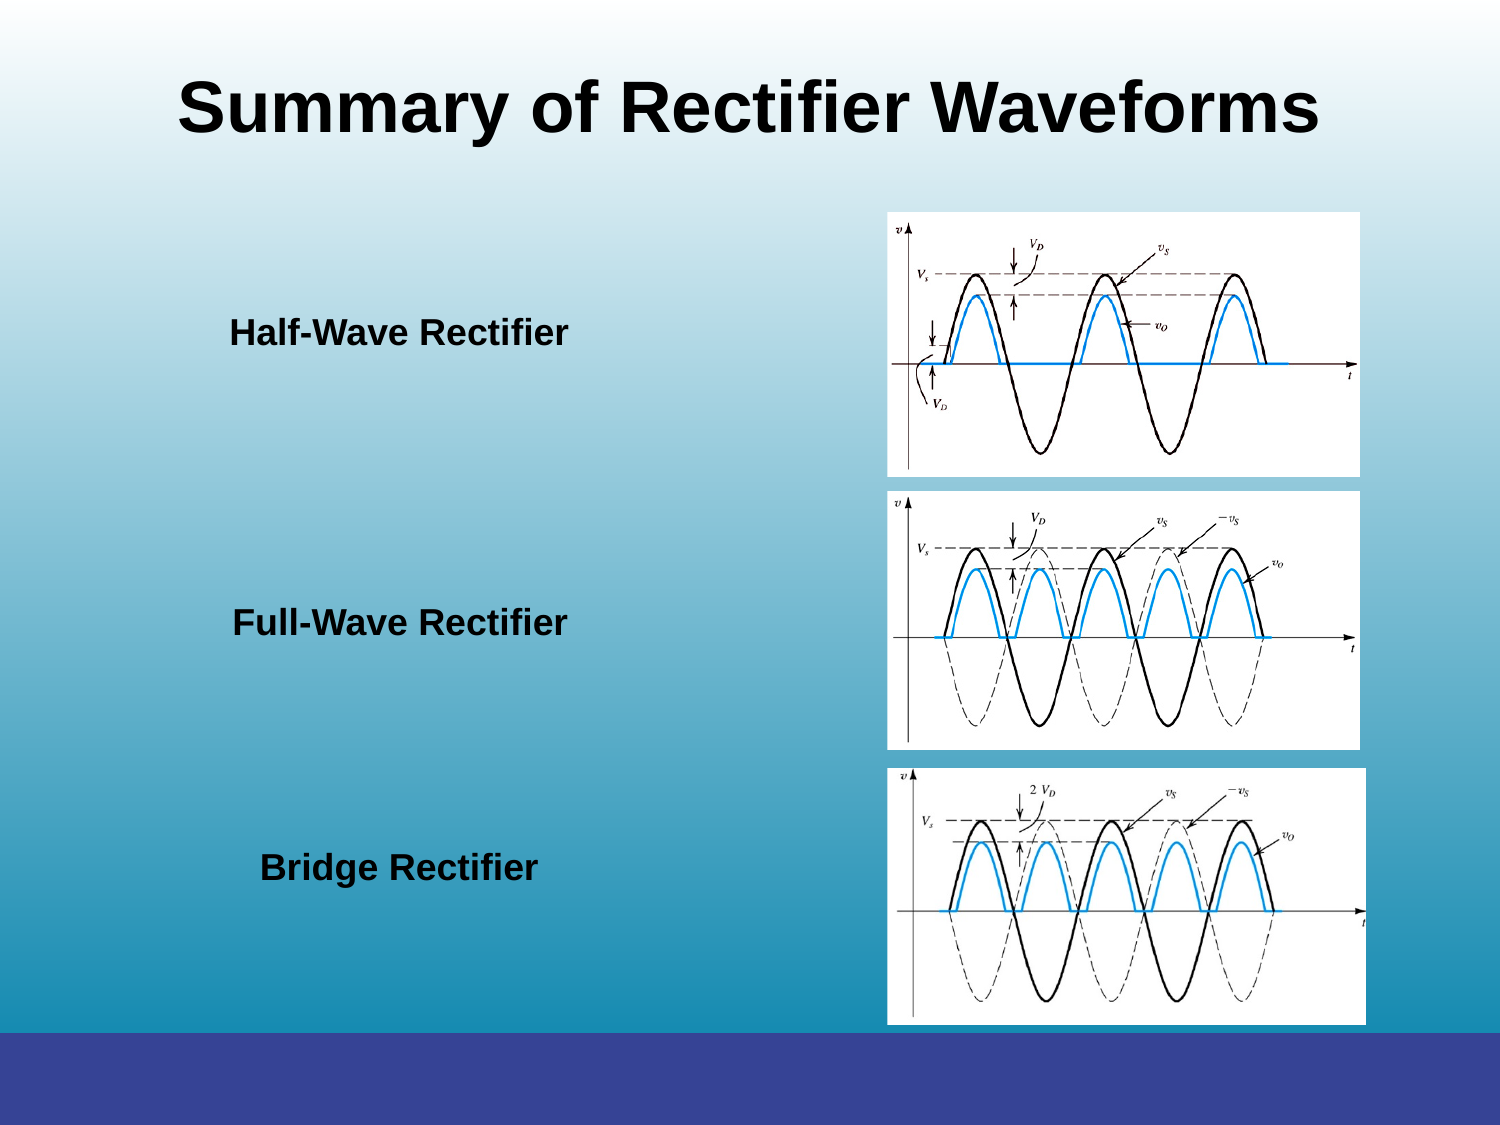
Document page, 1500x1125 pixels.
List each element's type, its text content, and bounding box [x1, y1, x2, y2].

title Summary of Rectifier Waveforms [75, 45, 1425, 163]
text_box Half-Wave Rectifier [214, 300, 585, 361]
text_box Bridge Rectifier [245, 835, 554, 896]
picture [887, 768, 1375, 1025]
picture [887, 211, 1361, 477]
text_box Full-Wave Rectifier [217, 590, 584, 650]
picture [887, 491, 1361, 750]
picture [0, 1033, 1500, 1125]
